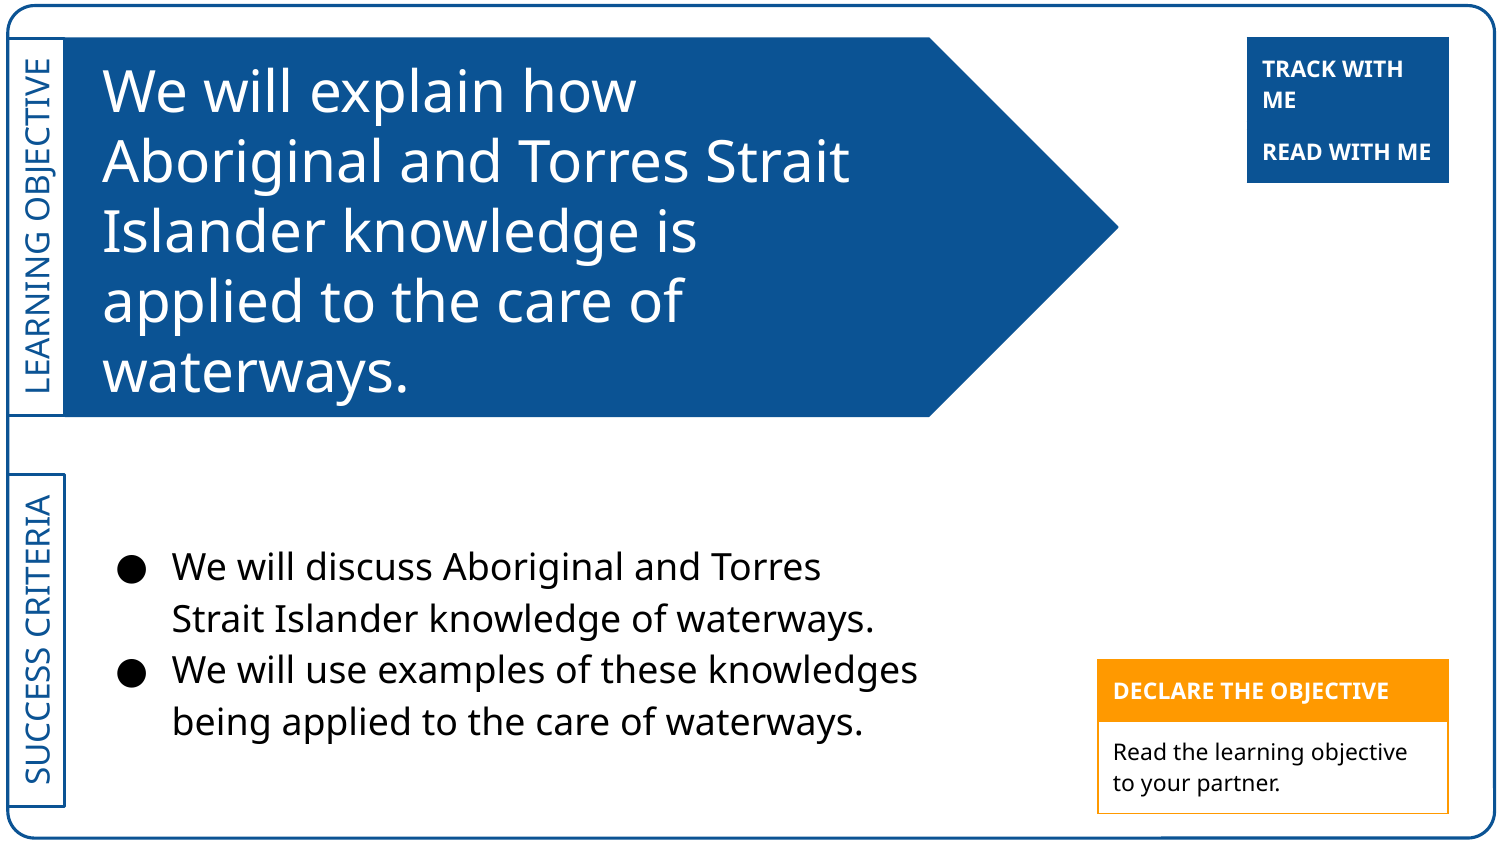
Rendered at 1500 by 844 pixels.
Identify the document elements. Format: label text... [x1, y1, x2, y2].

list We will discuss Aboriginal and Torres Strait Islander knowledge of waterways. We will use examples of these knowledges being applied to the care of waterways. [81, 474, 935, 805]
title We will explain how Aboriginal and Torres Strait Islander knowledge is applied to the care of waterways. [87, 78, 918, 380]
table_cell Read the learning objective to your partner. [1099, 722, 1447, 813]
table_header READ WITH ME [1248, 122, 1447, 182]
table_header DECLARE THE OBJECTIVE [1099, 661, 1447, 721]
table_header TRACK WITH ME [1248, 38, 1447, 121]
